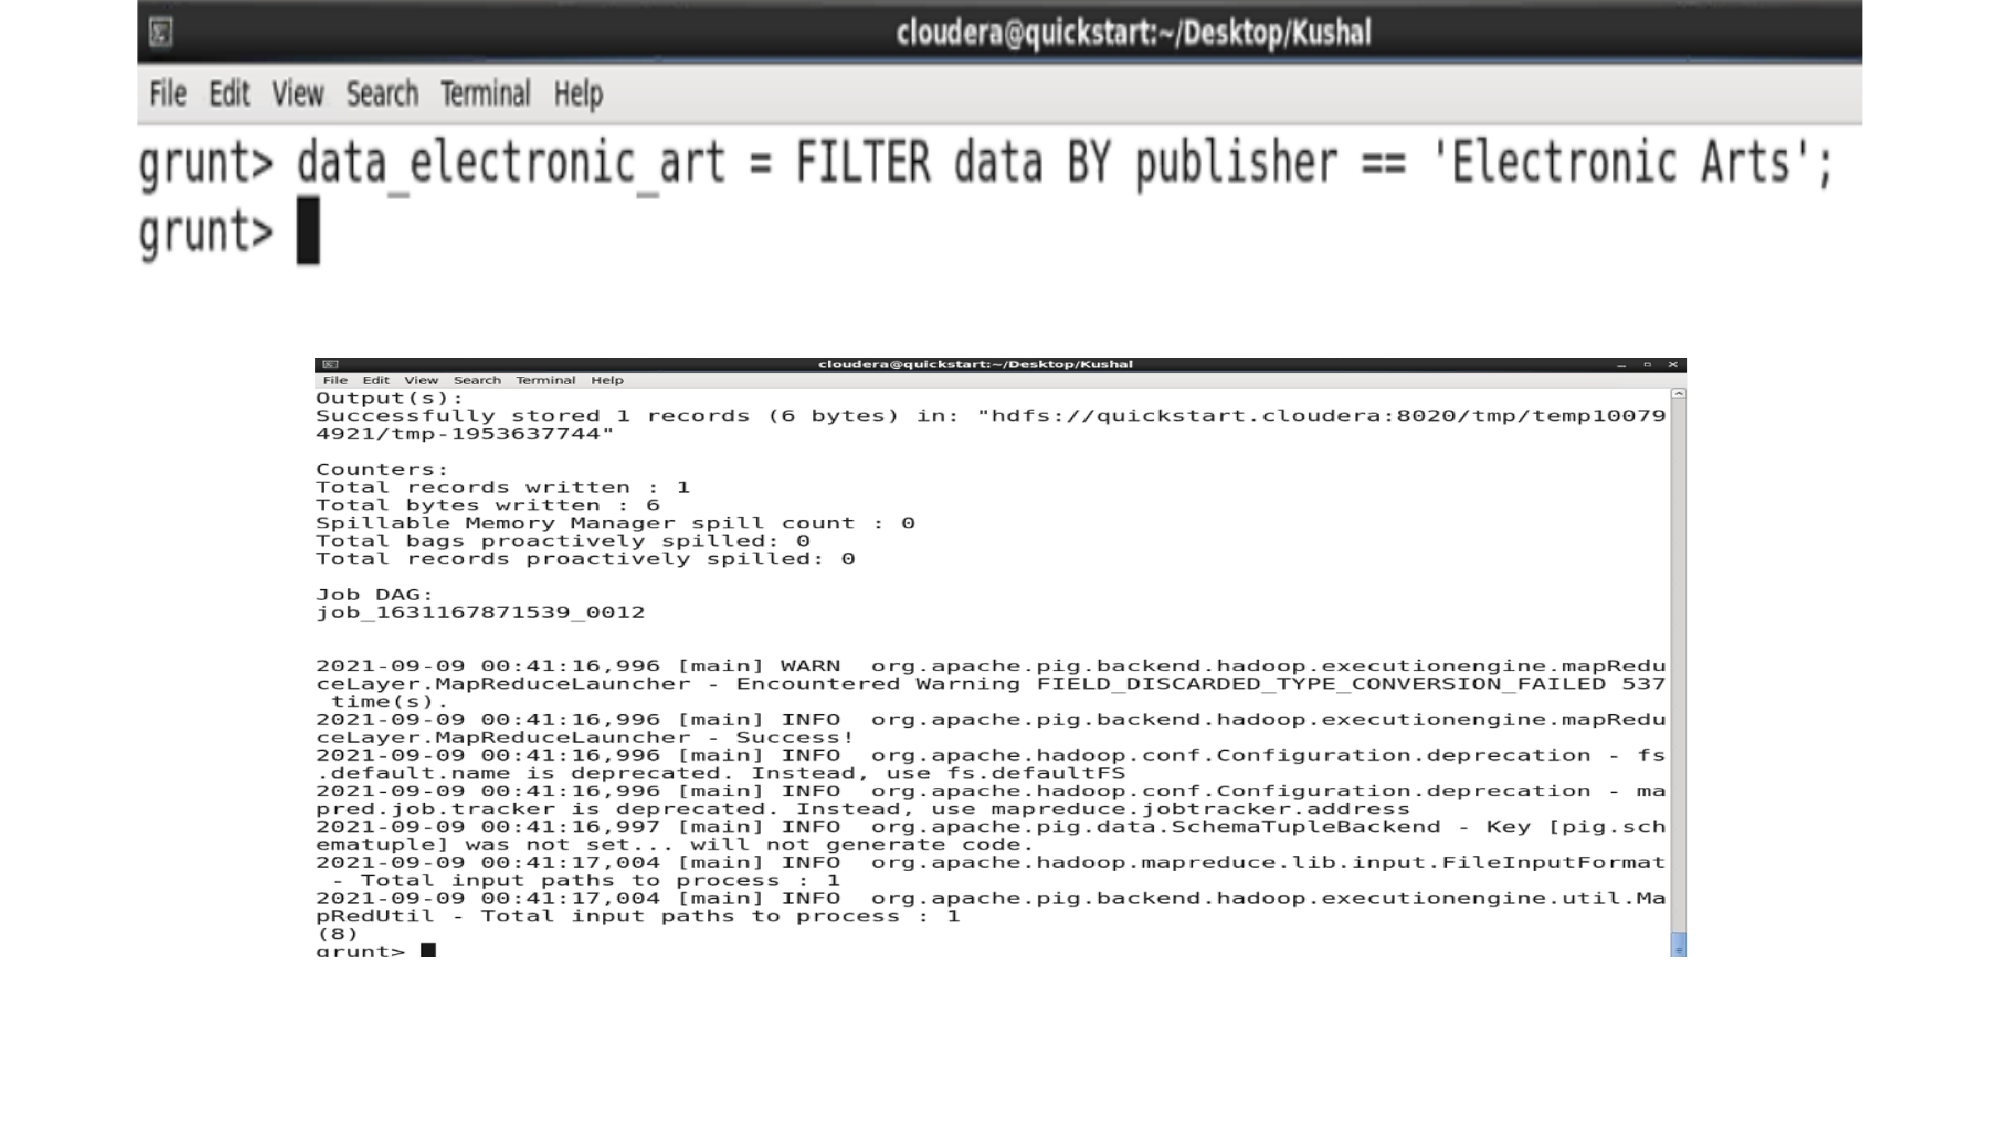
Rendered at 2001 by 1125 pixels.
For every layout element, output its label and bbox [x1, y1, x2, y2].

list [137, 0, 1863, 278]
list [315, 358, 1688, 957]
